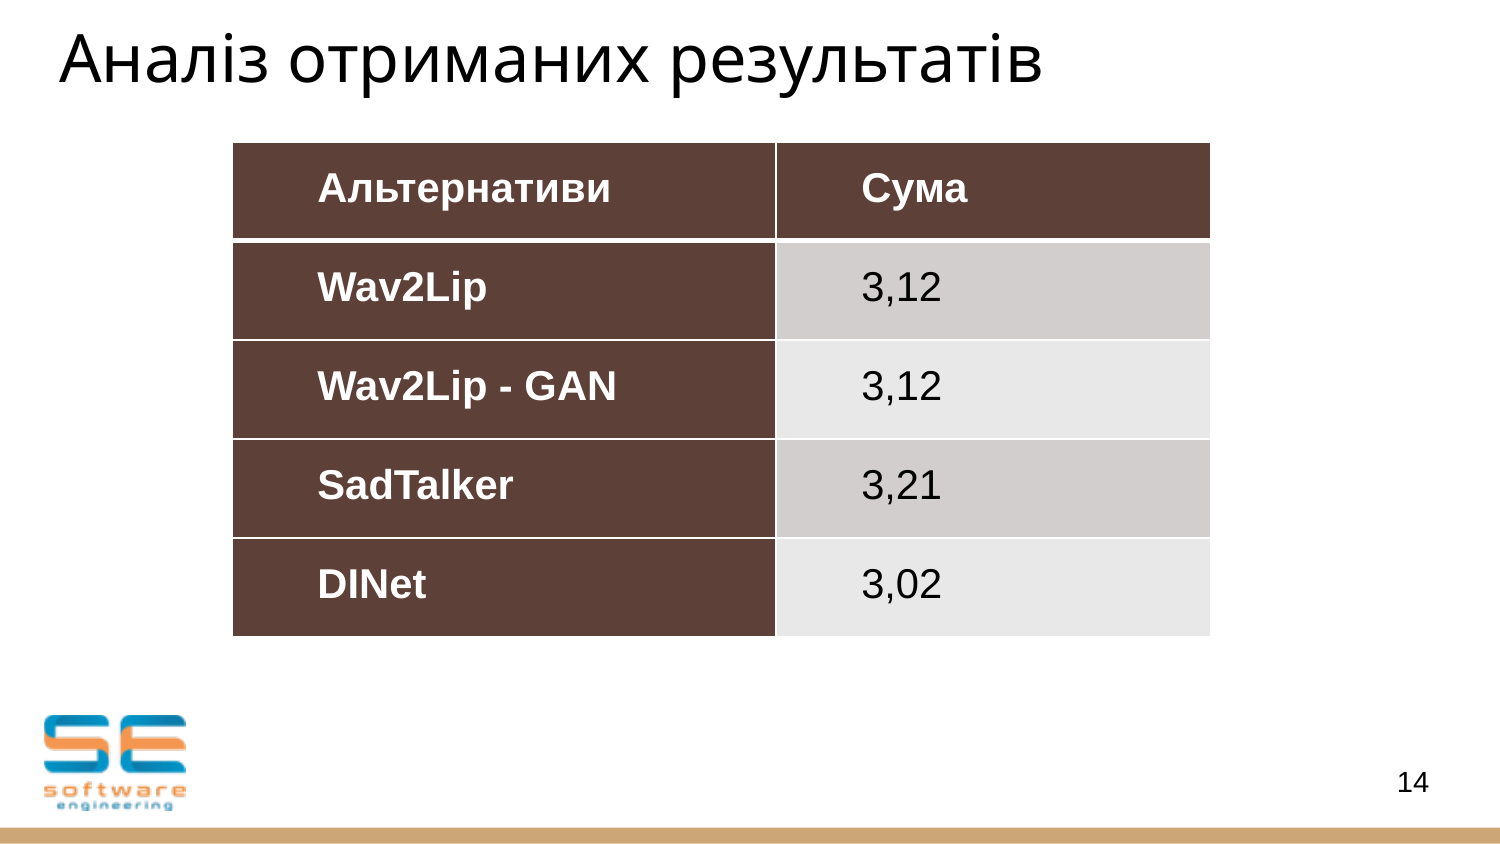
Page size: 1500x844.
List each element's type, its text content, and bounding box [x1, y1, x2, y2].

table_cell SadTalker [233, 440, 775, 537]
table_cell 3,21 [777, 440, 1210, 537]
table_cell Wav2Lip - GAN [233, 341, 775, 438]
table_cell Wav2Lip [233, 243, 775, 339]
table_header Альтернативи [233, 143, 775, 238]
table_cell DINet [233, 539, 775, 636]
table_cell 3,12 [777, 243, 1210, 339]
table_cell 3,12 [777, 341, 1210, 438]
title Аналіз отриманих результатів [44, 0, 1442, 112]
text_box 14 [1382, 755, 1500, 806]
table_cell 3,02 [777, 539, 1210, 636]
table_header Сума [777, 143, 1210, 238]
picture [43, 714, 186, 811]
